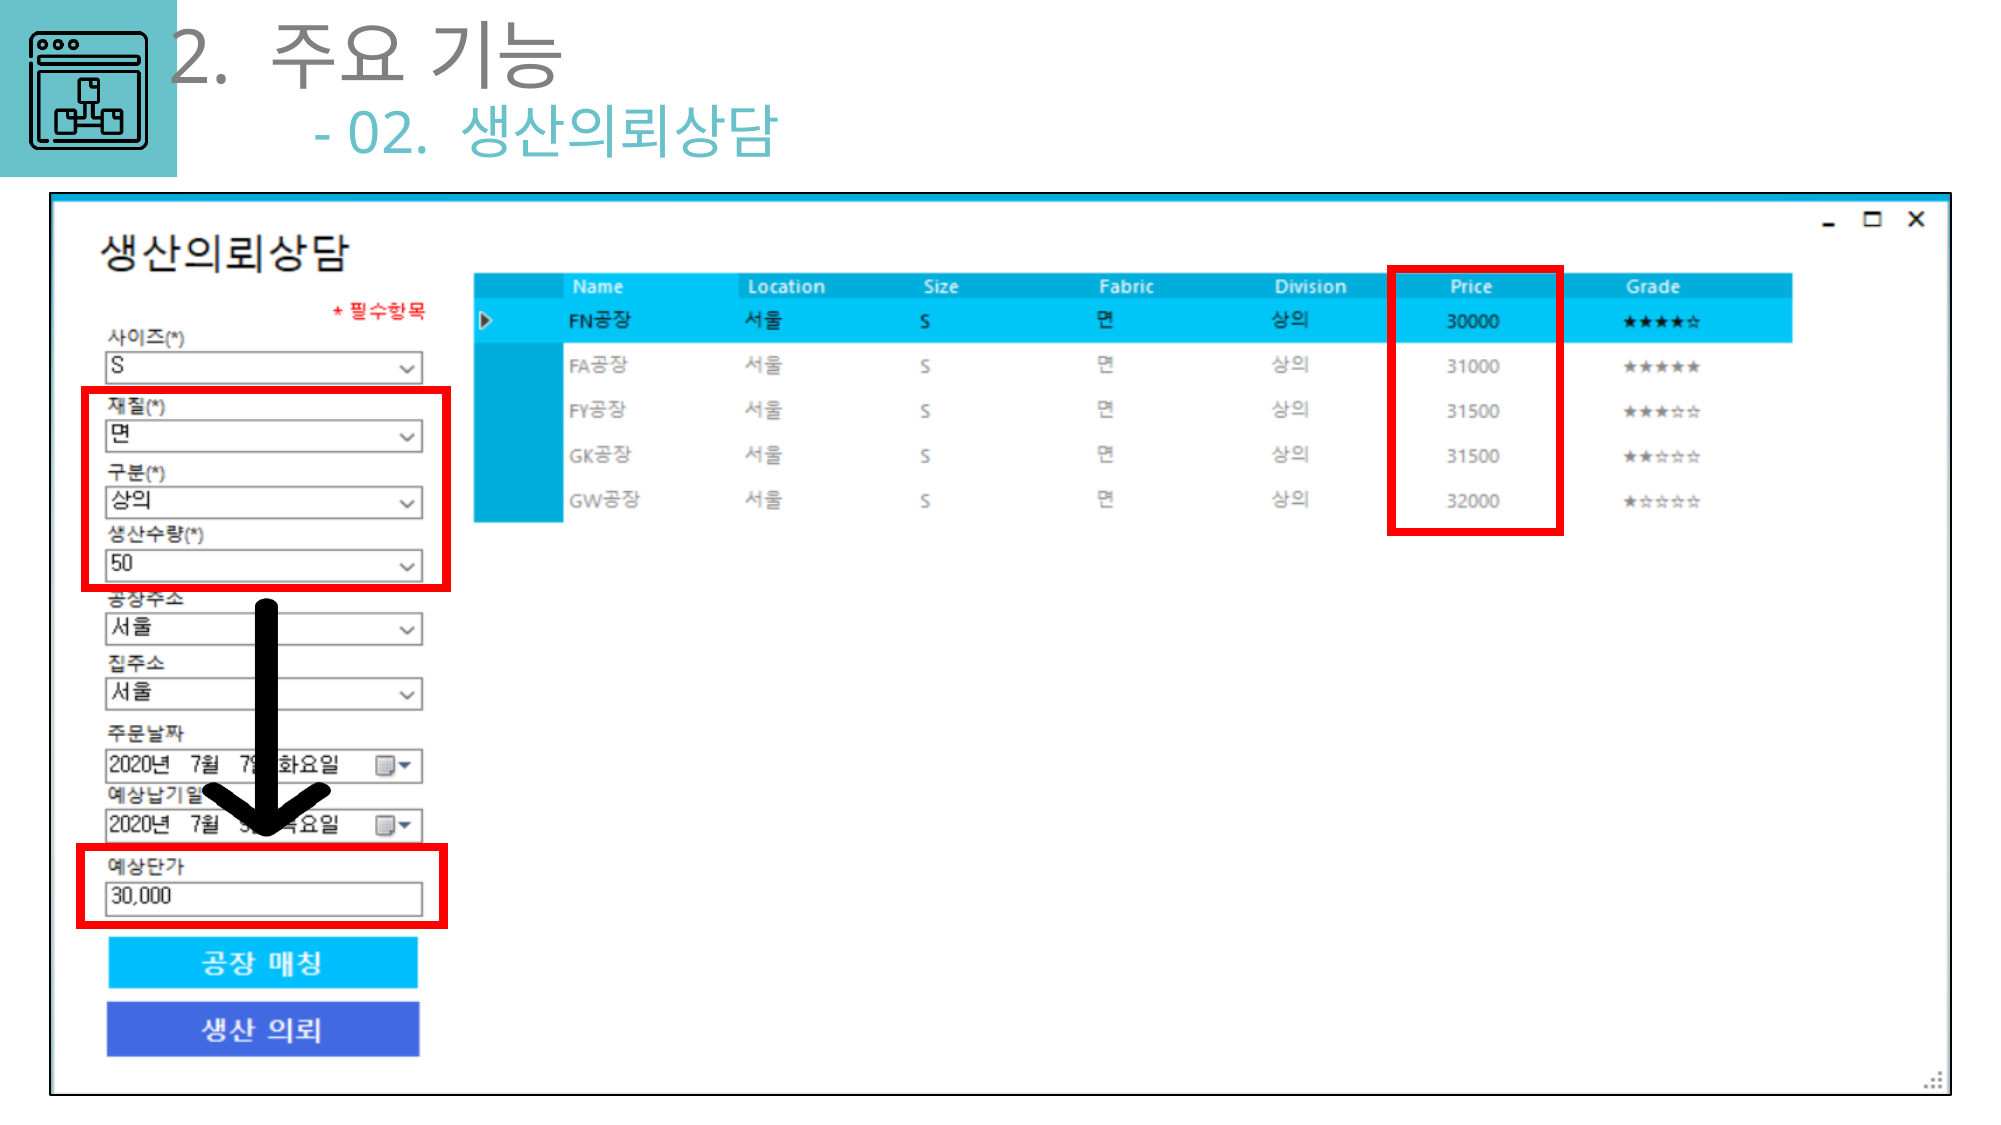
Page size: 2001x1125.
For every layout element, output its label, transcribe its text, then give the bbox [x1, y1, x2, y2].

picture [29, 31, 148, 150]
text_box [51, 193, 1950, 1094]
text_box 2. 주요 기능 [153, 1, 581, 106]
text_box - 02. 생산의뢰상담 [299, 87, 862, 173]
text_box [0, 0, 178, 178]
